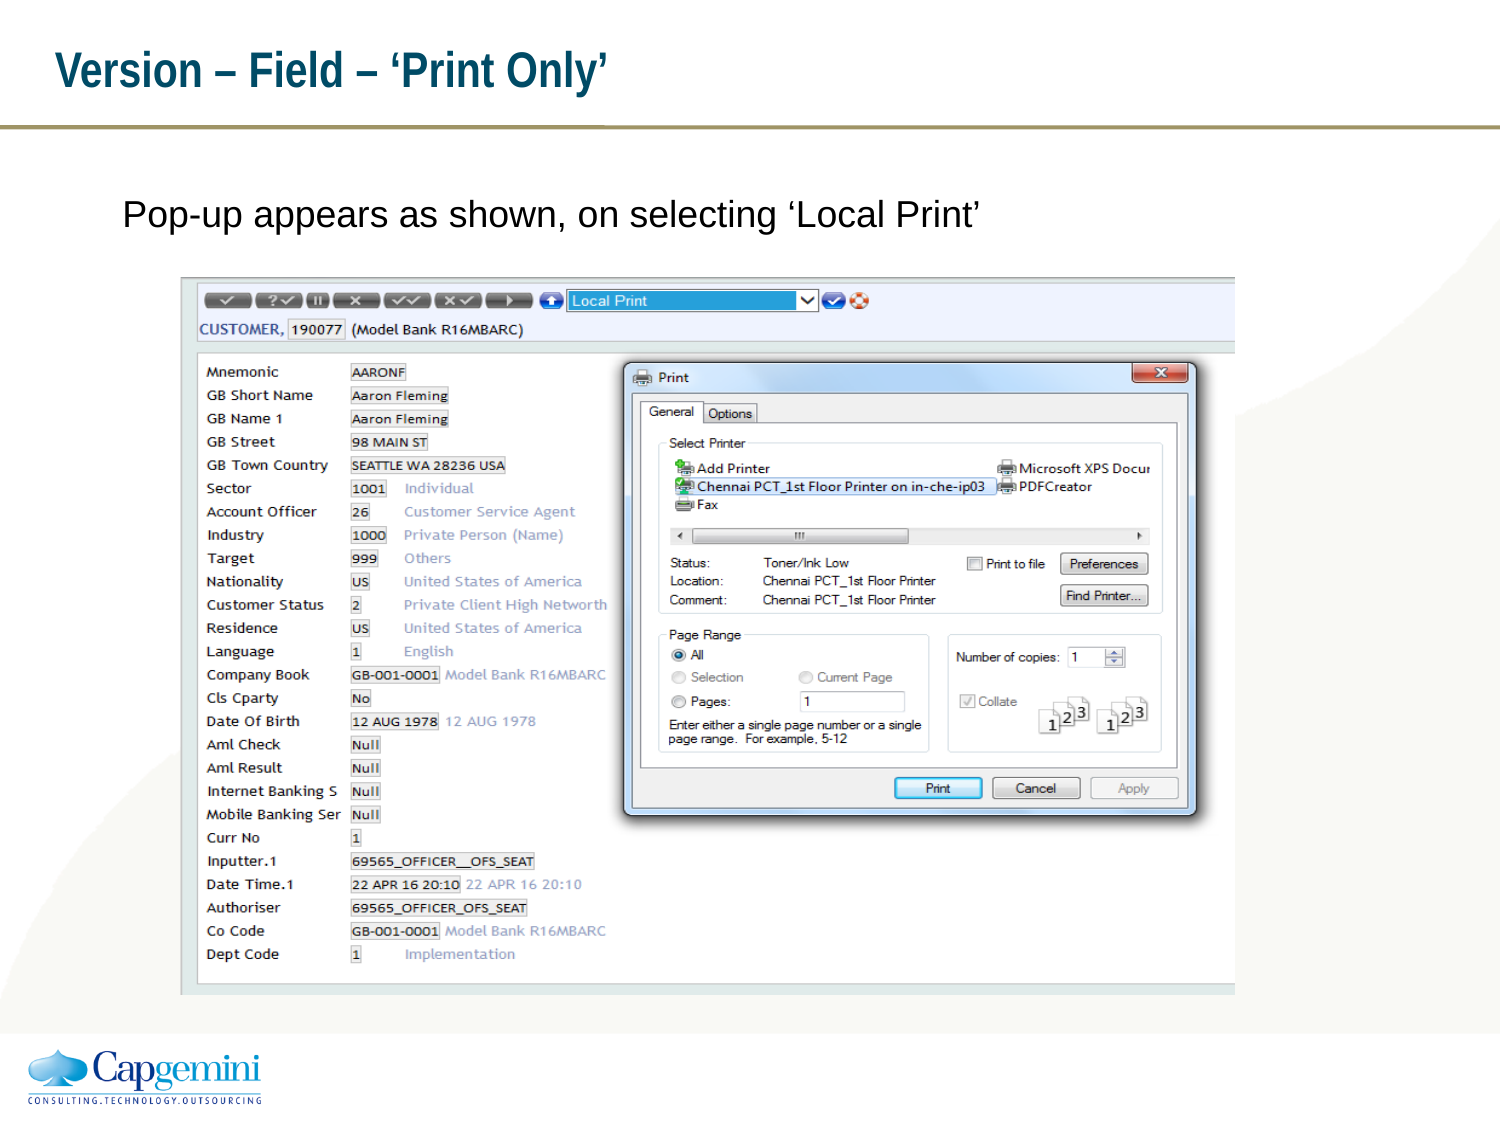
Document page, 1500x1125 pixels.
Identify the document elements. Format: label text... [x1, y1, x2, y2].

picture [0, 130, 1500, 1125]
picture [0, 0, 1500, 125]
list Pop-up appears as shown, on selecting ‘Local Print’ [107, 182, 1400, 895]
title Version – Field – ‘Print Only’ [39, 22, 1470, 113]
